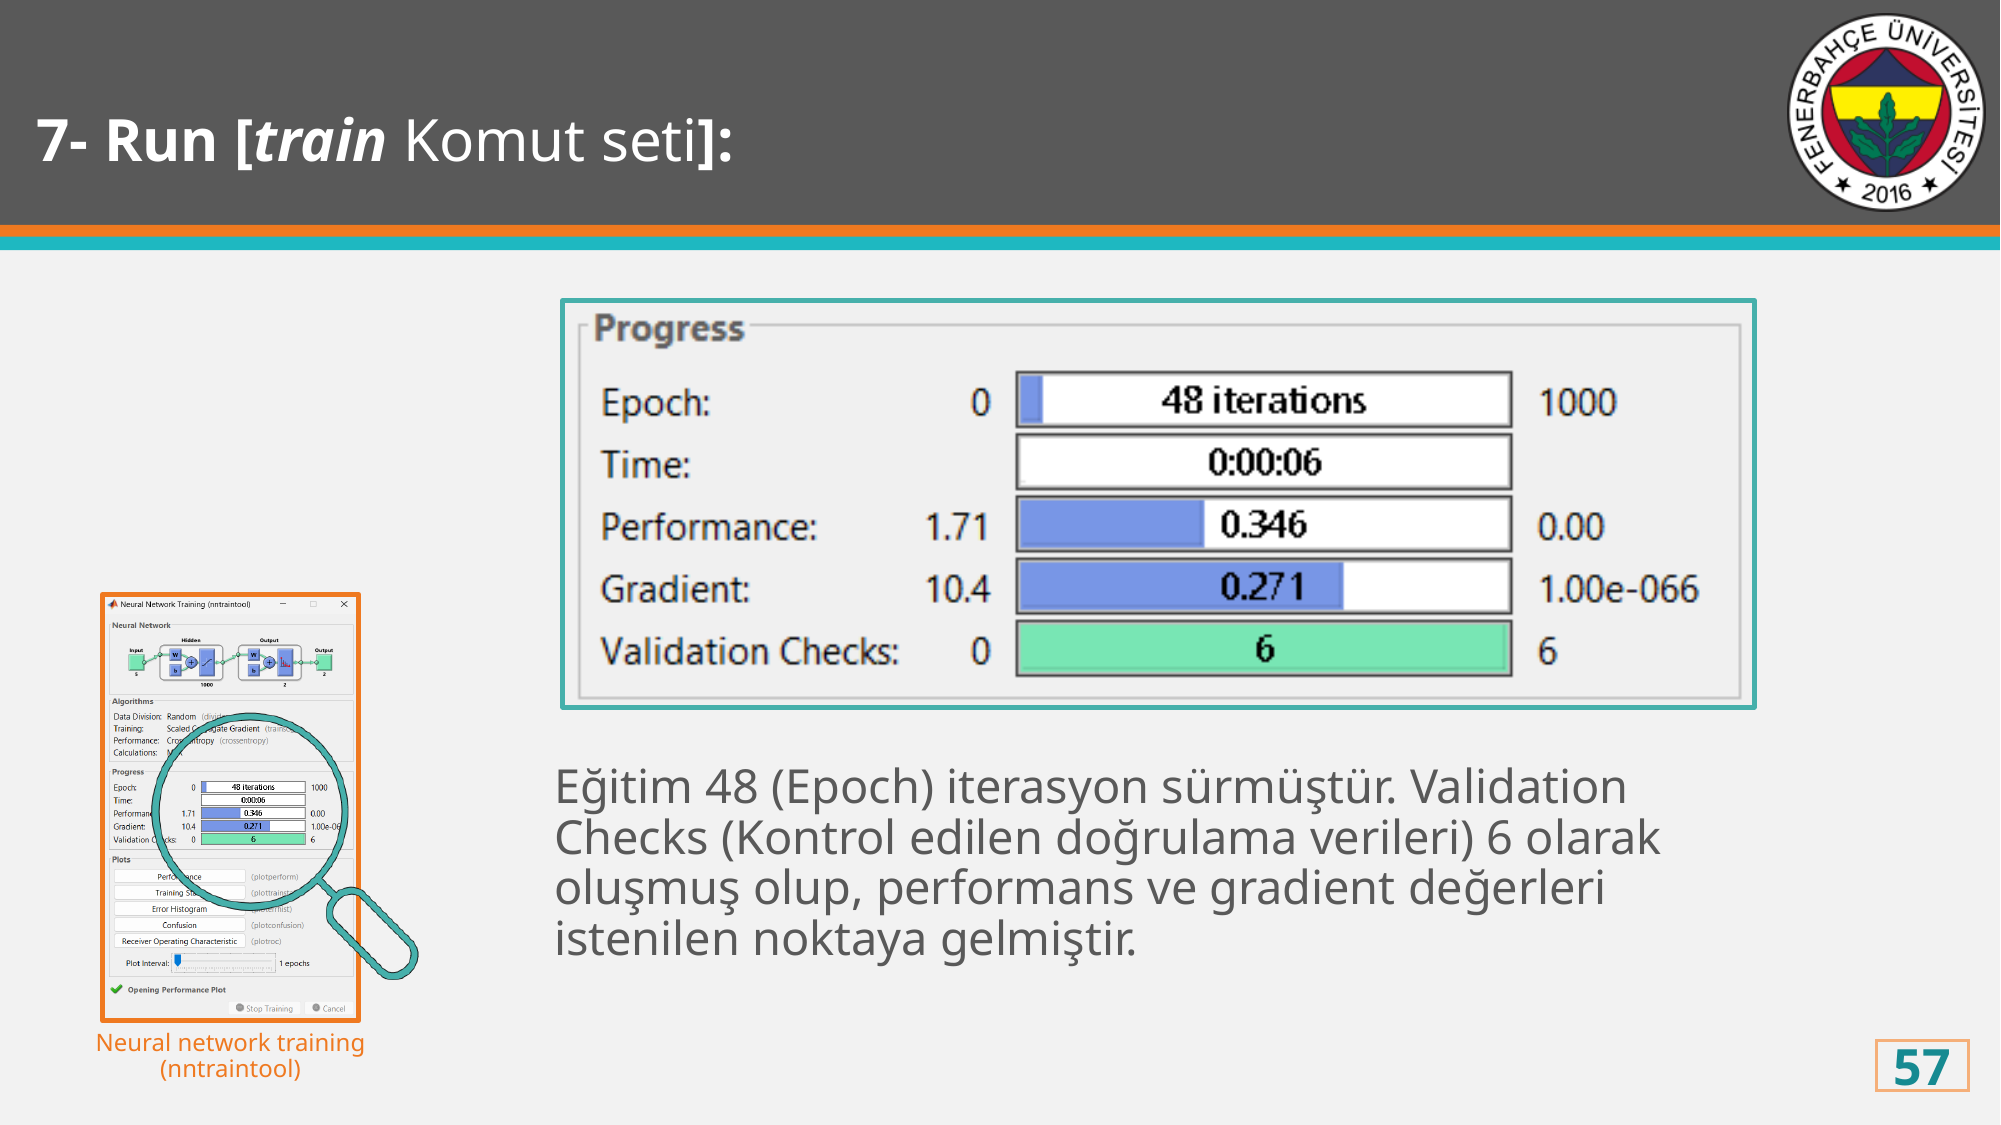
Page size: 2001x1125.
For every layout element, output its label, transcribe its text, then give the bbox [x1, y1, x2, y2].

picture [564, 302, 1753, 705]
text_box 57 [1876, 1039, 1969, 1092]
text_box Eğitim 48 (Epoch) iterasyon sürmüştür. Validation Checks (Kontrol edilen doğrulama verileri) 6 olarak oluşmuş olup, performans ve gradient değerleri istenilen noktaya gelmiştir. [539, 755, 1776, 974]
title 7- Run [train Komut seti]: [21, 95, 1544, 182]
picture [104, 596, 448, 1019]
list [31, 333, 1845, 921]
picture [1787, 13, 1986, 212]
text_box Neural network training (nntraintool) [75, 1023, 386, 1091]
